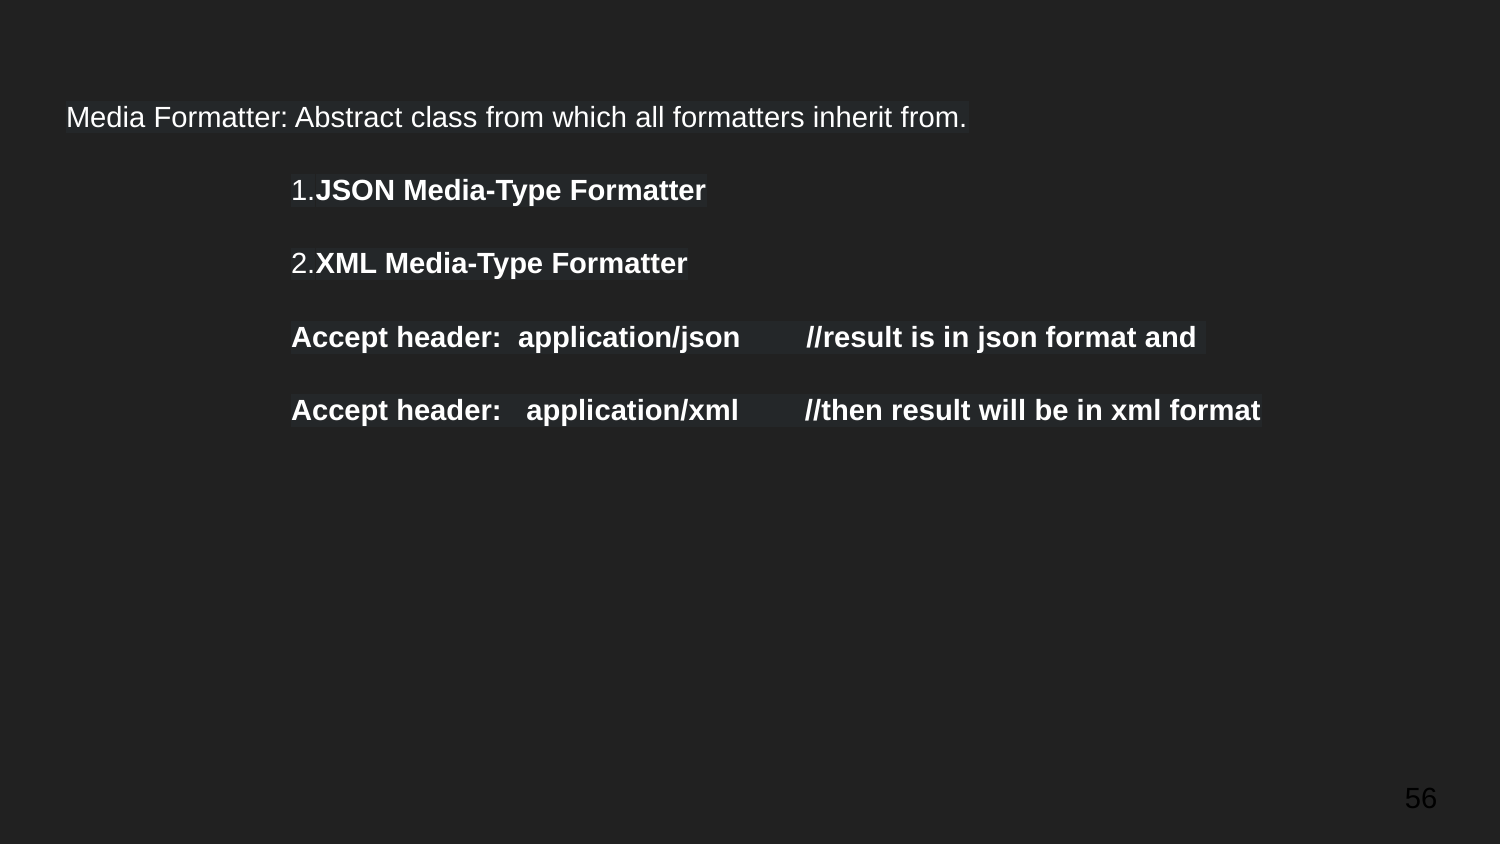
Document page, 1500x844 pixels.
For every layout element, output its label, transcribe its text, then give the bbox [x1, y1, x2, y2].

slide_number ‹#› [1389, 764, 1480, 830]
list Media Formatter: Abstract class from which all formatters inherit from. 1.JSON Media-Type Formatter 2.XML Media-Type Formatter Accept header: application/json //result is in json format and Accept header: application/xml //then result will be in xml format [51, 77, 1449, 750]
